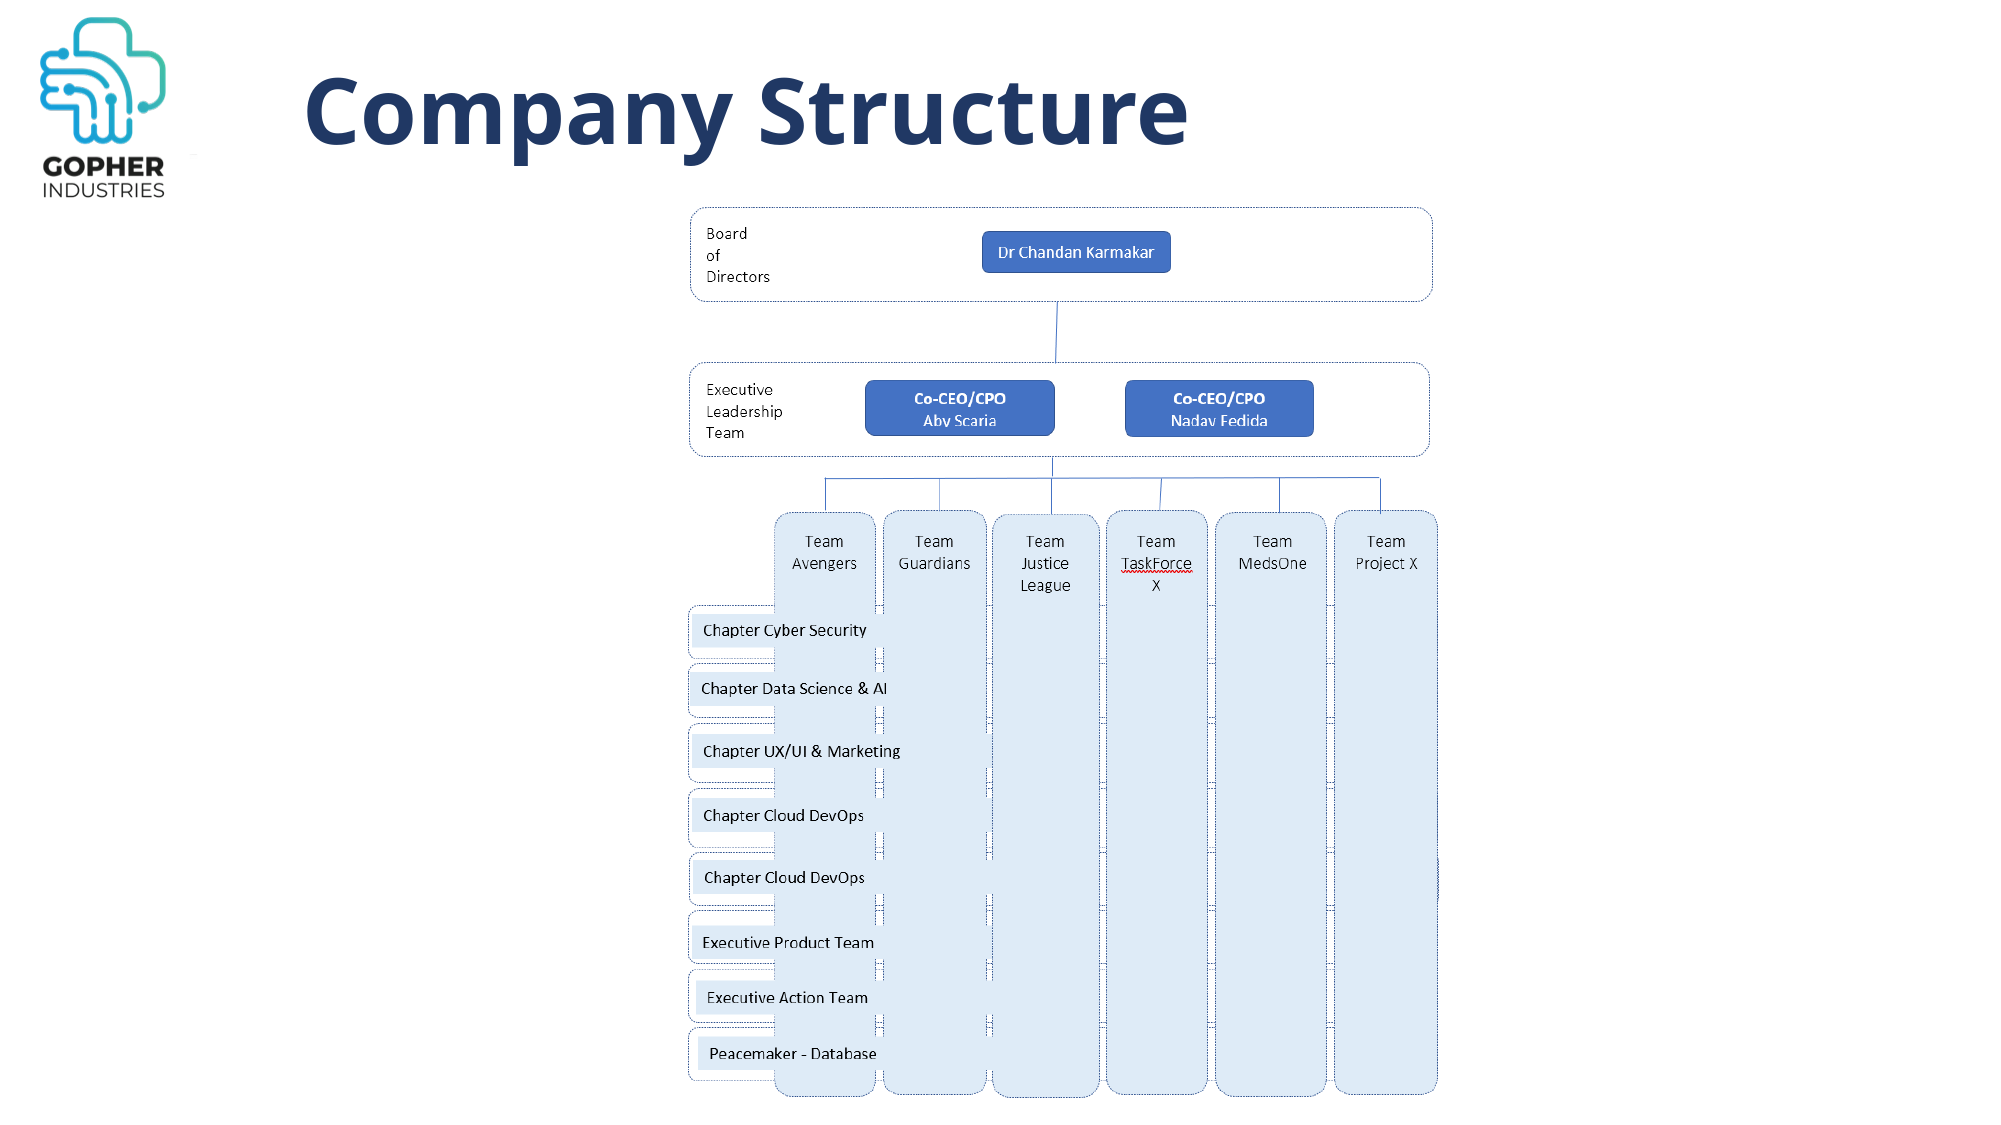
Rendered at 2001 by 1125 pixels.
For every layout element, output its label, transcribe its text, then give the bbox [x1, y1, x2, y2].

picture [674, 203, 1457, 1103]
title Company Structure [287, 17, 2000, 213]
picture [0, 11, 205, 204]
